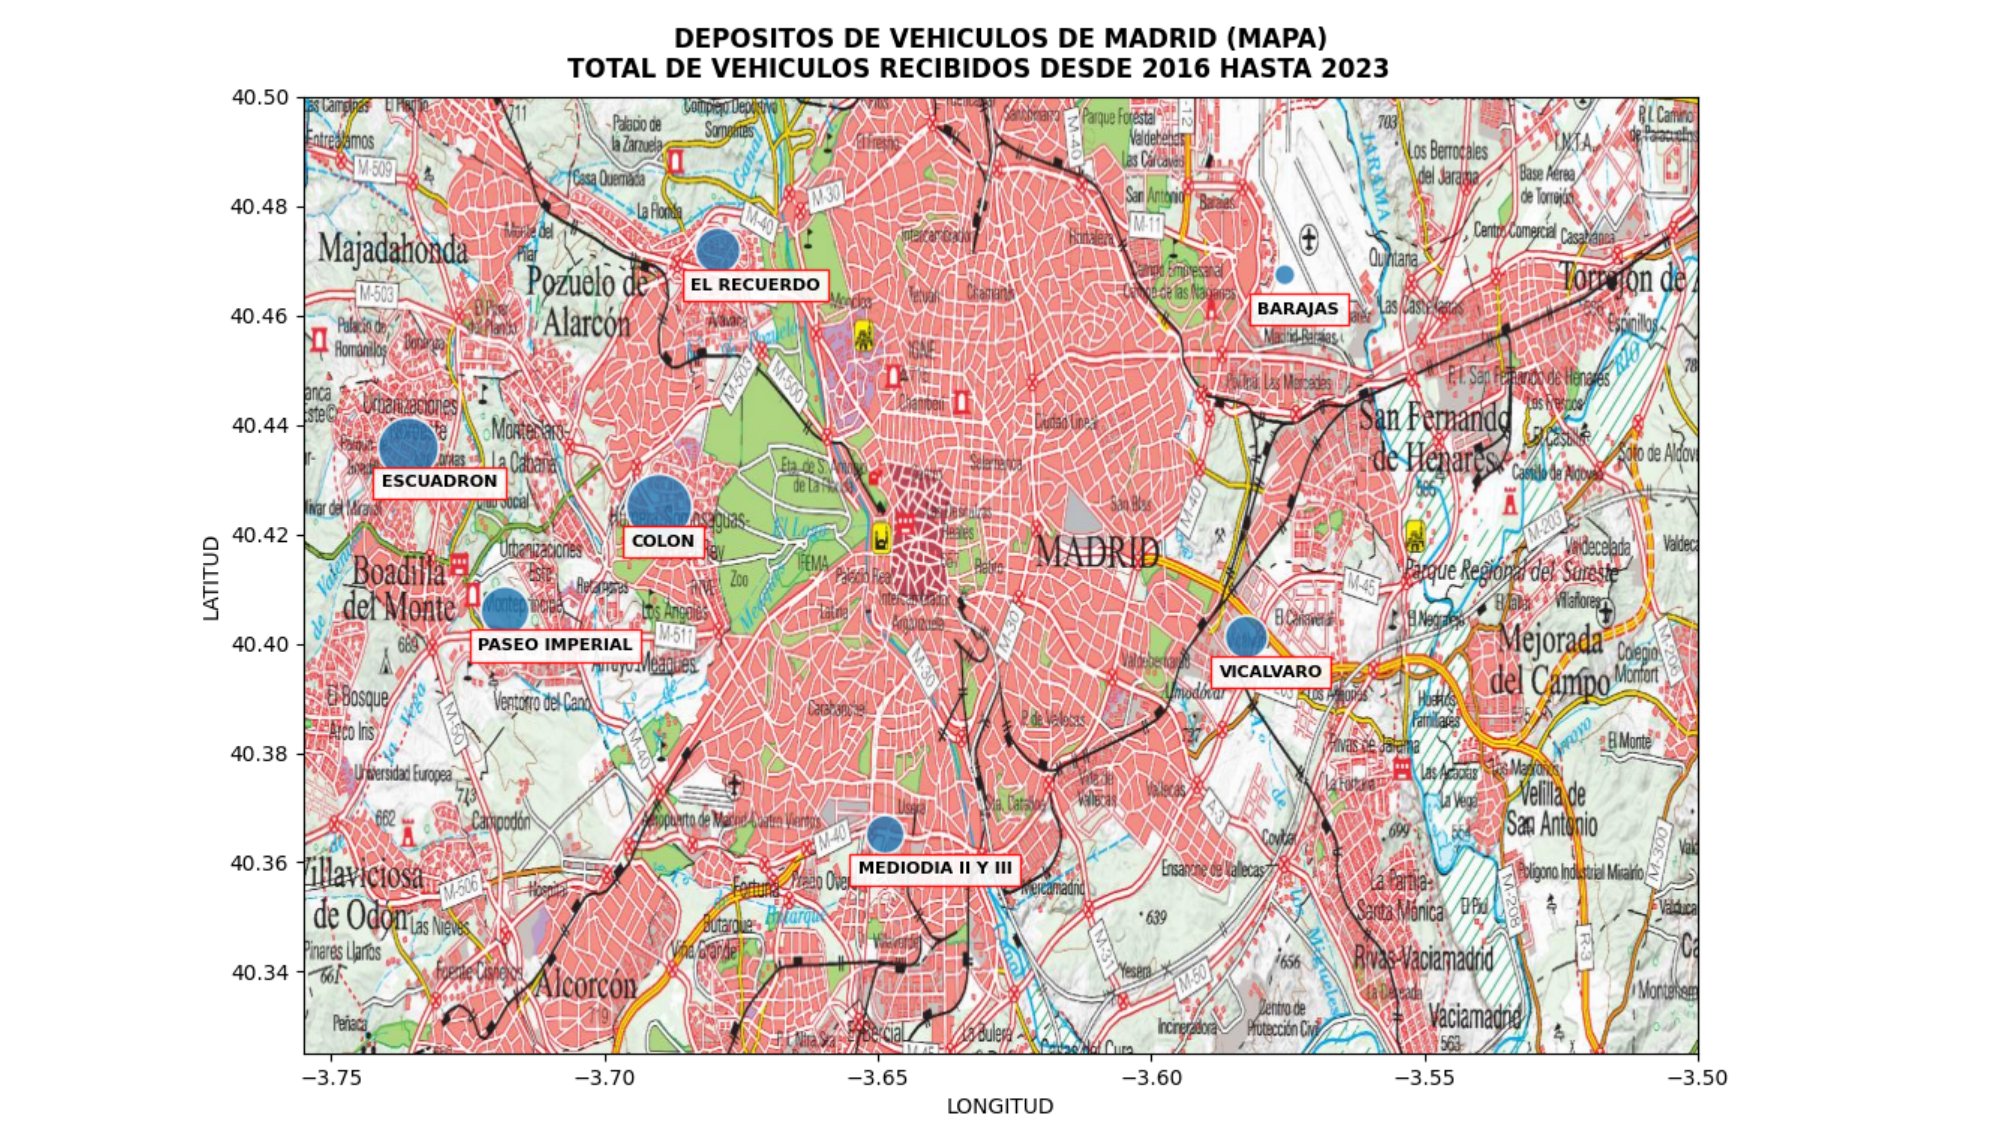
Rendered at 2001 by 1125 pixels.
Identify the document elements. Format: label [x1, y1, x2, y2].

picture [199, 0, 1760, 1125]
